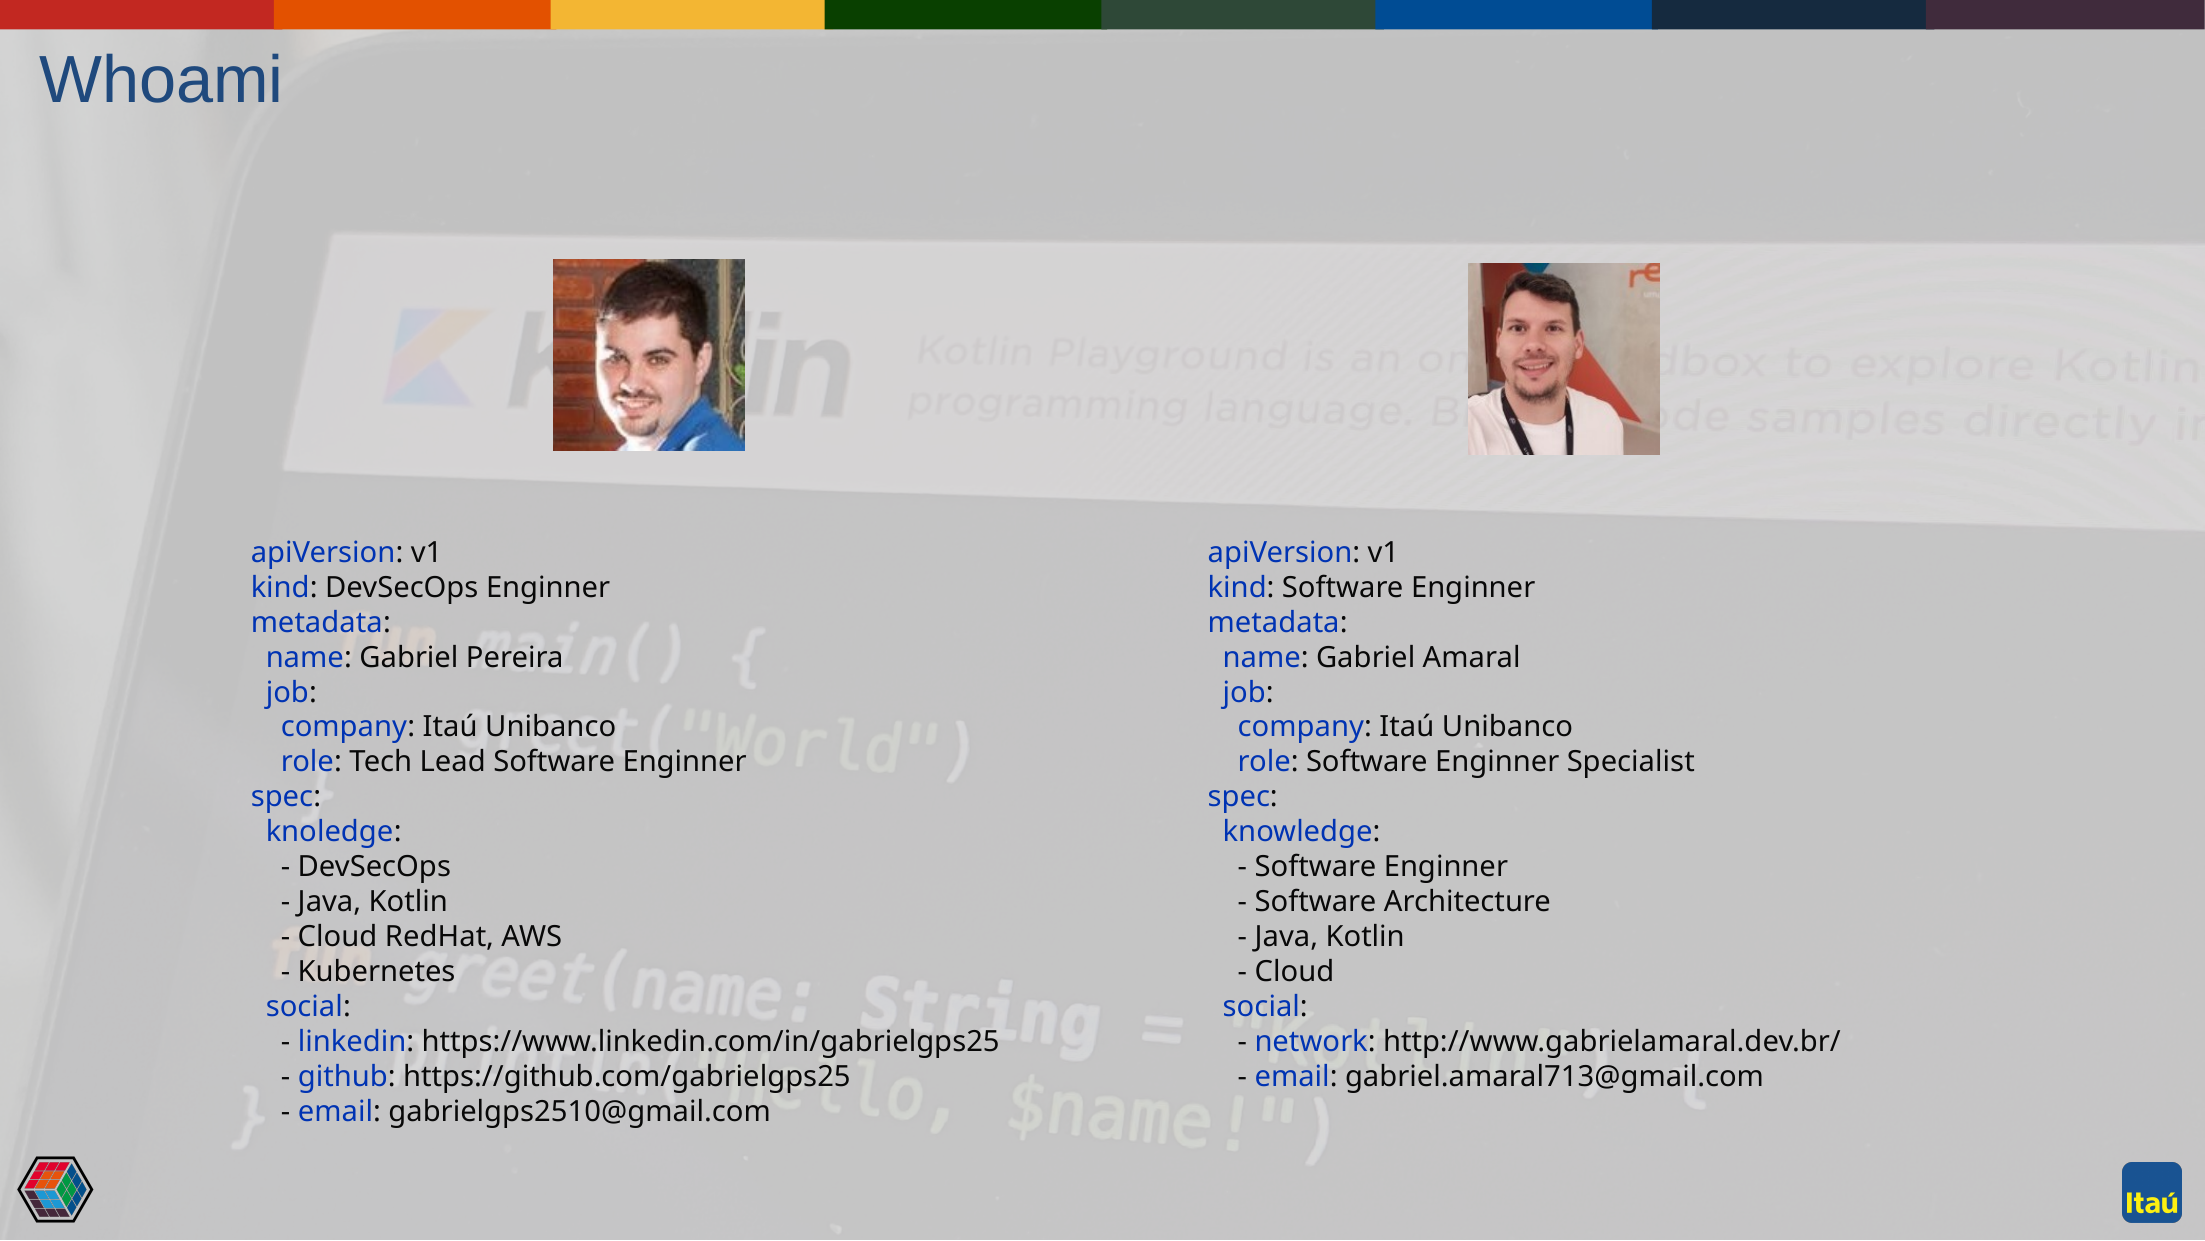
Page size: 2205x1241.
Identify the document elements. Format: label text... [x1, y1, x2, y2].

picture [2122, 1162, 2182, 1223]
text_box apiVersion: v1 kind: DevSecOps Enginner metadata: name: Gabriel Pereira job: company: Itaú Unibanco role: Tech Lead Software Enginner spec: knoledge: - DevSecOps - Java, Kotlin - Cloud RedHat, AWS - Kubernetes social: - linkedin: https://www.linkedin.com/in/gabrielgps25 - github: https://github.com/gabrielgps25 - email: gabrielgps2510@gmail.com [236, 525, 1063, 1157]
text_box apiVersion: v1 kind: Software Enginner metadata: name: Gabriel Amaral job: company: Itaú Unibanco role: Software Enginner Specialist spec: knowledge: - Software Enginner - Software Architecture - Java, Kotlin - Cloud social: - network: http://www.gabrielamaral.dev.br/ - email: gabriel.amaral713@gmail.com [1192, 525, 2020, 1157]
picture [1467, 263, 1660, 455]
text_box Whoami [39, 25, 878, 127]
picture [15, 1149, 95, 1229]
picture [553, 259, 745, 451]
